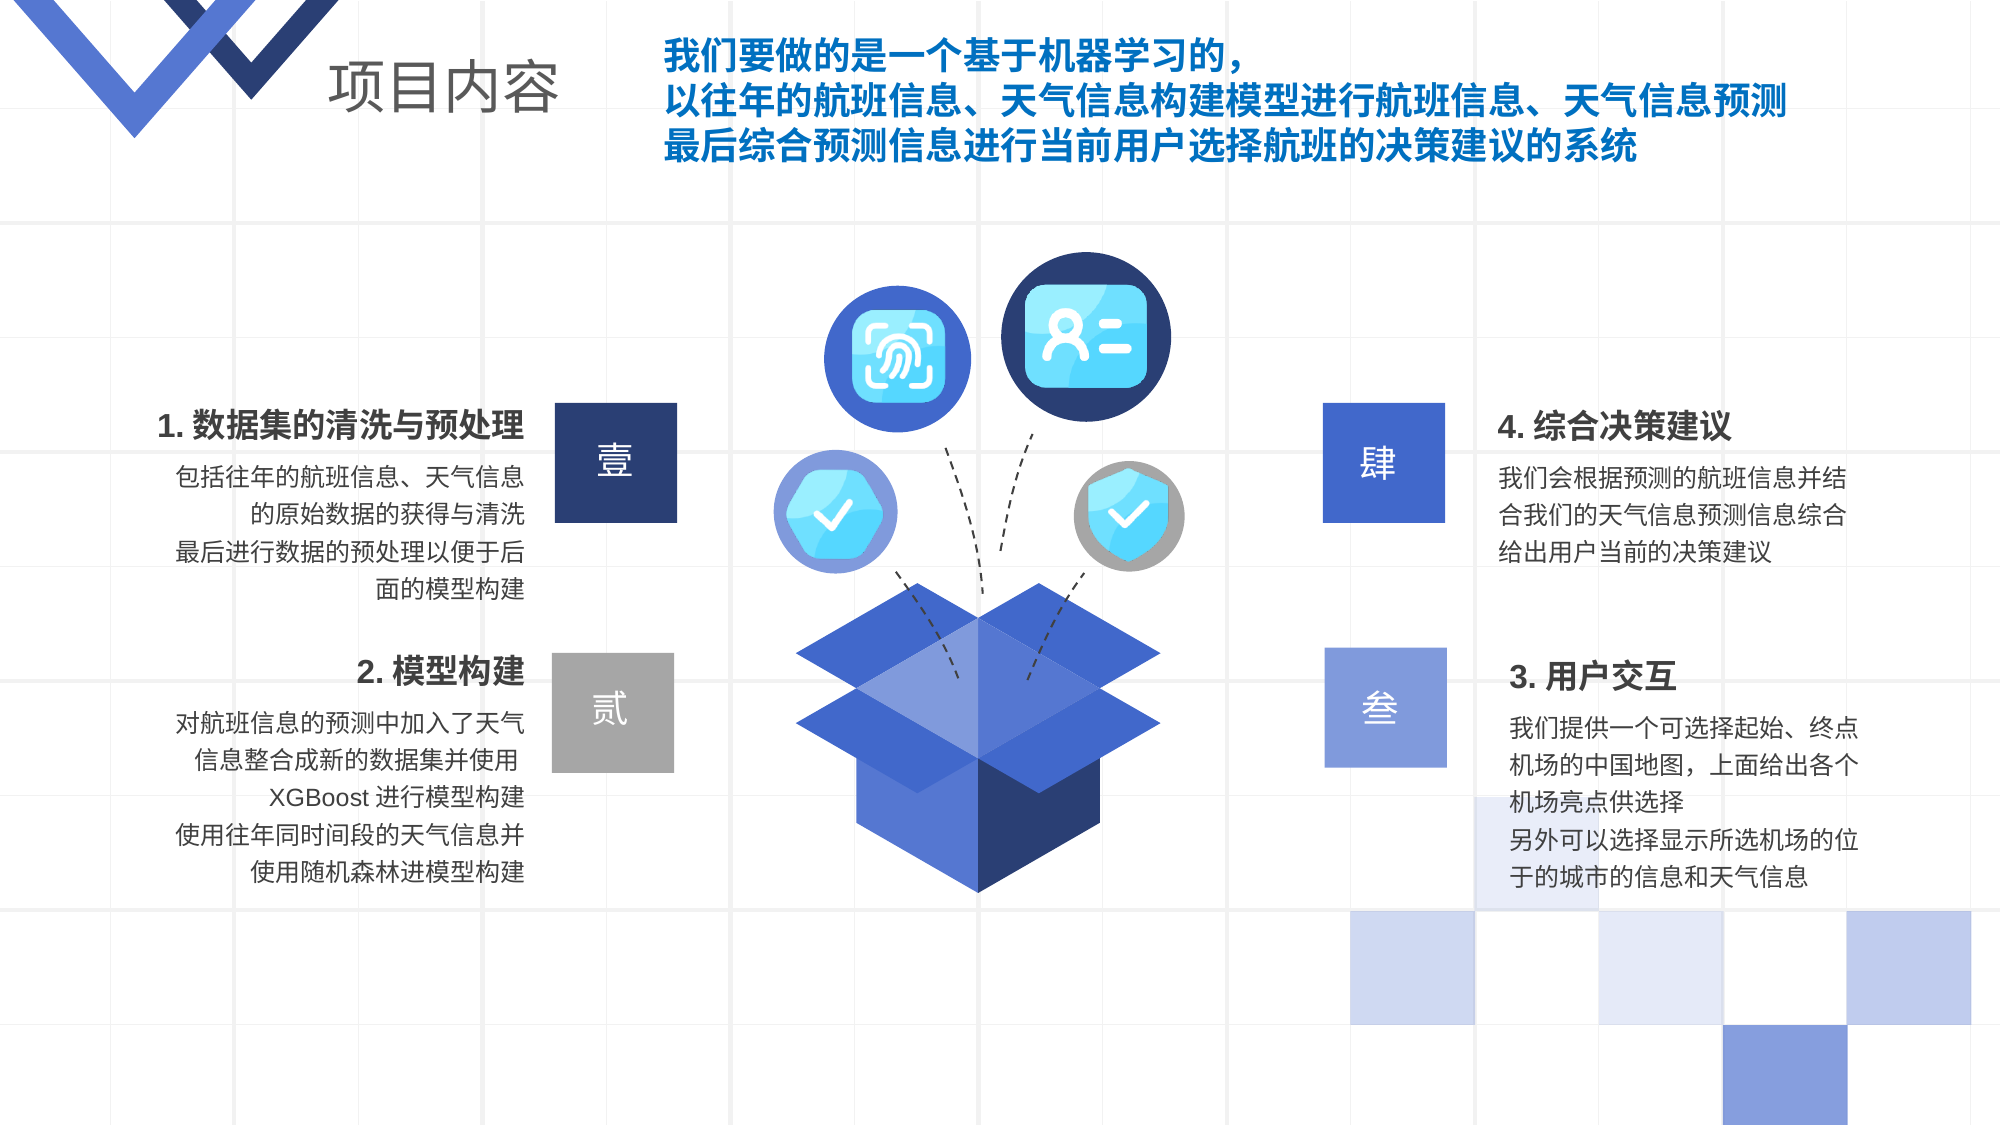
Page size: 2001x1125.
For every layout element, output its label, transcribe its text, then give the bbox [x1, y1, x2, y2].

text_box [1075, 572, 1086, 583]
text_box [1036, 406, 1136, 422]
text_box [824, 316, 838, 402]
picture [1072, 458, 1184, 569]
text_box [944, 447, 983, 583]
text_box [851, 416, 944, 433]
text_box [999, 433, 1034, 552]
text_box [810, 449, 861, 455]
text_box 贰 [576, 677, 683, 738]
text_box 肆 [1345, 432, 1451, 493]
picture [774, 455, 892, 573]
text_box 叁 [1346, 677, 1413, 738]
text_box 我们要做的是一个基于机器学习的， 以往年的航班信息、天气信息构建模型进行航班信息、天气信息预测 最后综合预测信息进行当前用户选择航班的决策建议的系统 [648, 24, 1819, 175]
text_box [860, 285, 936, 296]
text_box [1157, 290, 1172, 384]
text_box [1494, 647, 1894, 898]
text_box [554, 402, 678, 524]
picture [838, 296, 958, 416]
text_box [551, 652, 675, 774]
text_box [1322, 402, 1446, 524]
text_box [12, 0, 614, 139]
text_box [1044, 252, 1128, 263]
text_box [1001, 293, 1013, 381]
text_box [137, 642, 541, 894]
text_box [33, 396, 540, 610]
text_box [895, 571, 904, 583]
text_box 壹 [581, 429, 688, 490]
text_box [1482, 397, 1882, 573]
text_box [958, 317, 972, 401]
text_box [795, 583, 1161, 893]
text_box [892, 486, 898, 538]
text_box [1324, 647, 1448, 769]
picture [1013, 263, 1157, 406]
